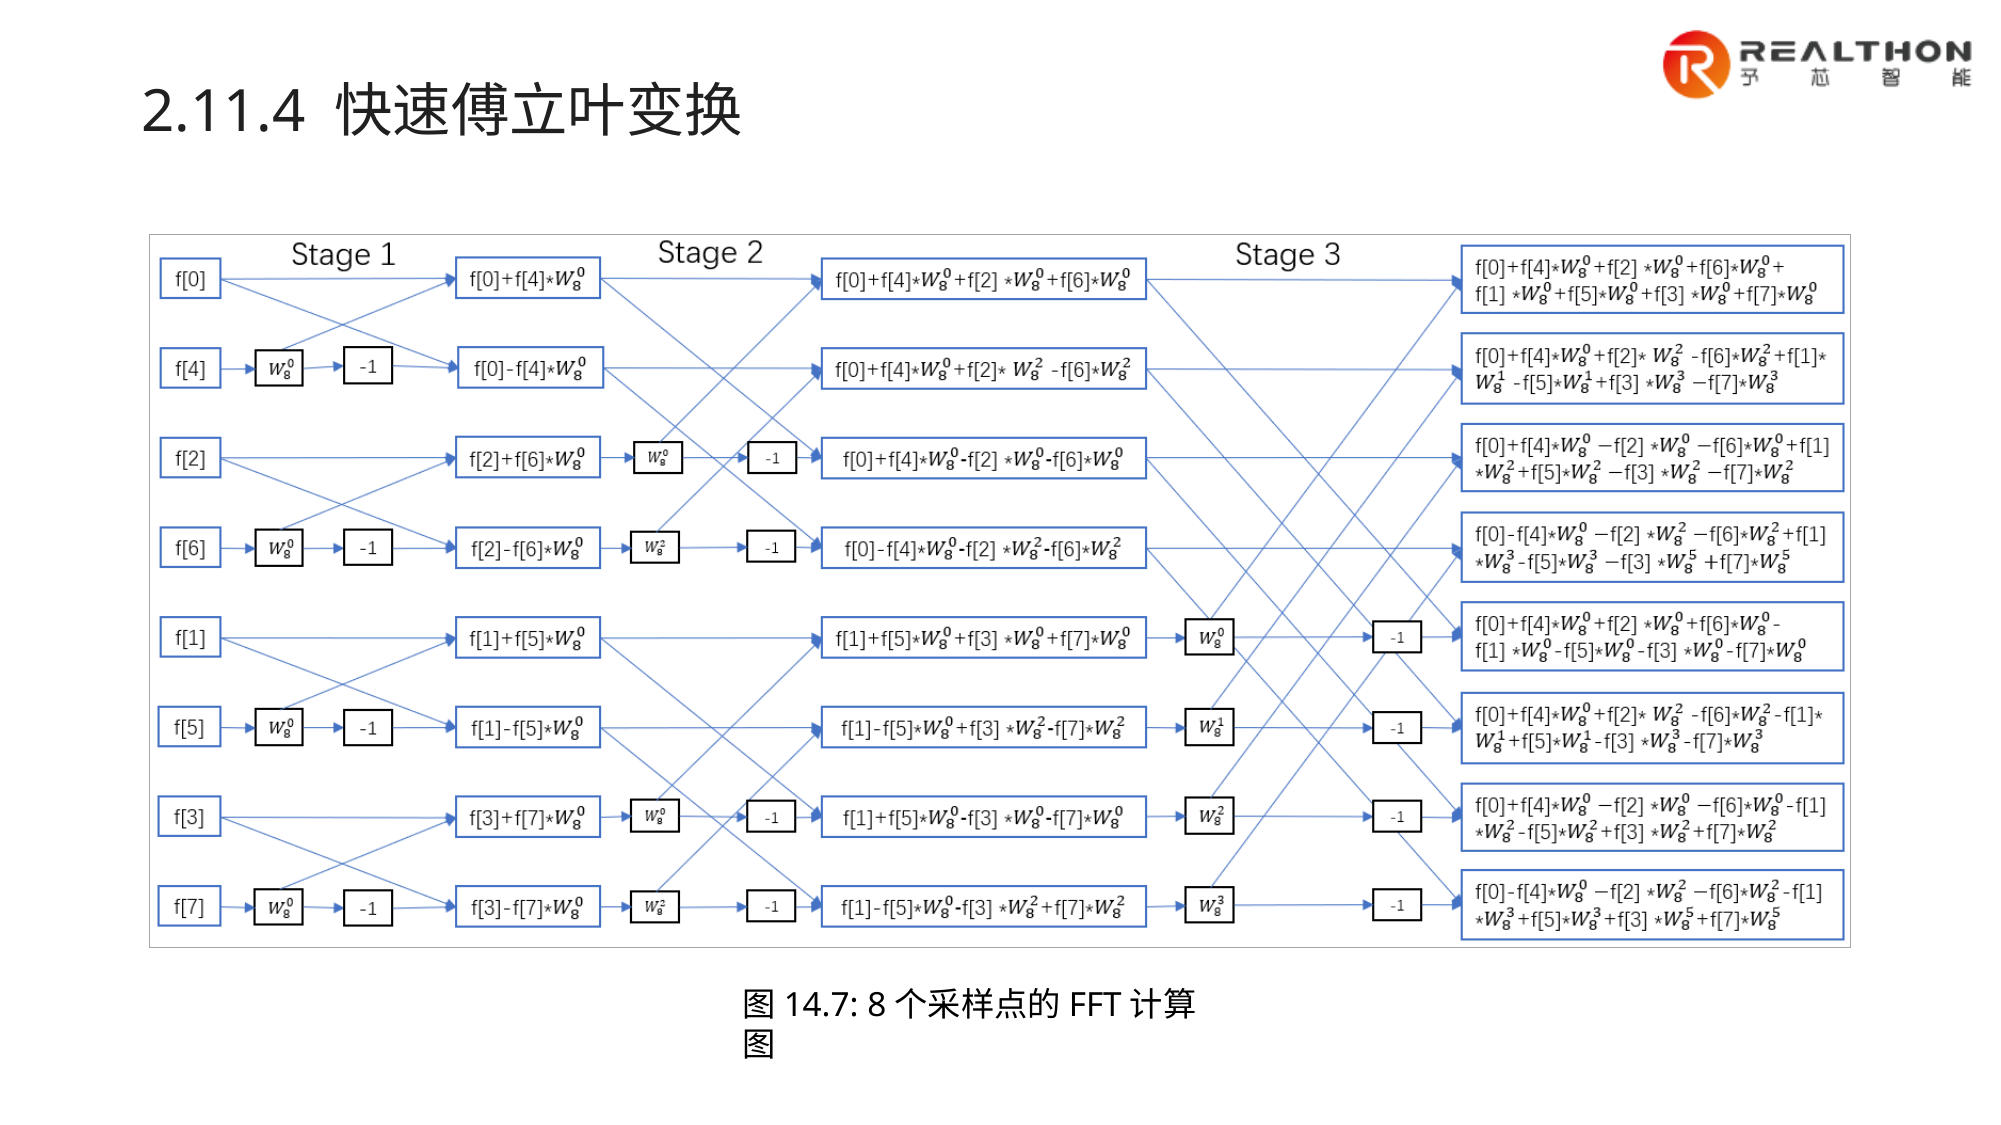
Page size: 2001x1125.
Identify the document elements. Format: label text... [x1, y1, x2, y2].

picture [1640, 0, 2000, 128]
text_box 图14.7: 8个采样点的FFT计算图 [727, 975, 1240, 1071]
list 2.11.4 快速傅立叶变换 [126, 56, 1103, 169]
picture [149, 234, 1851, 948]
